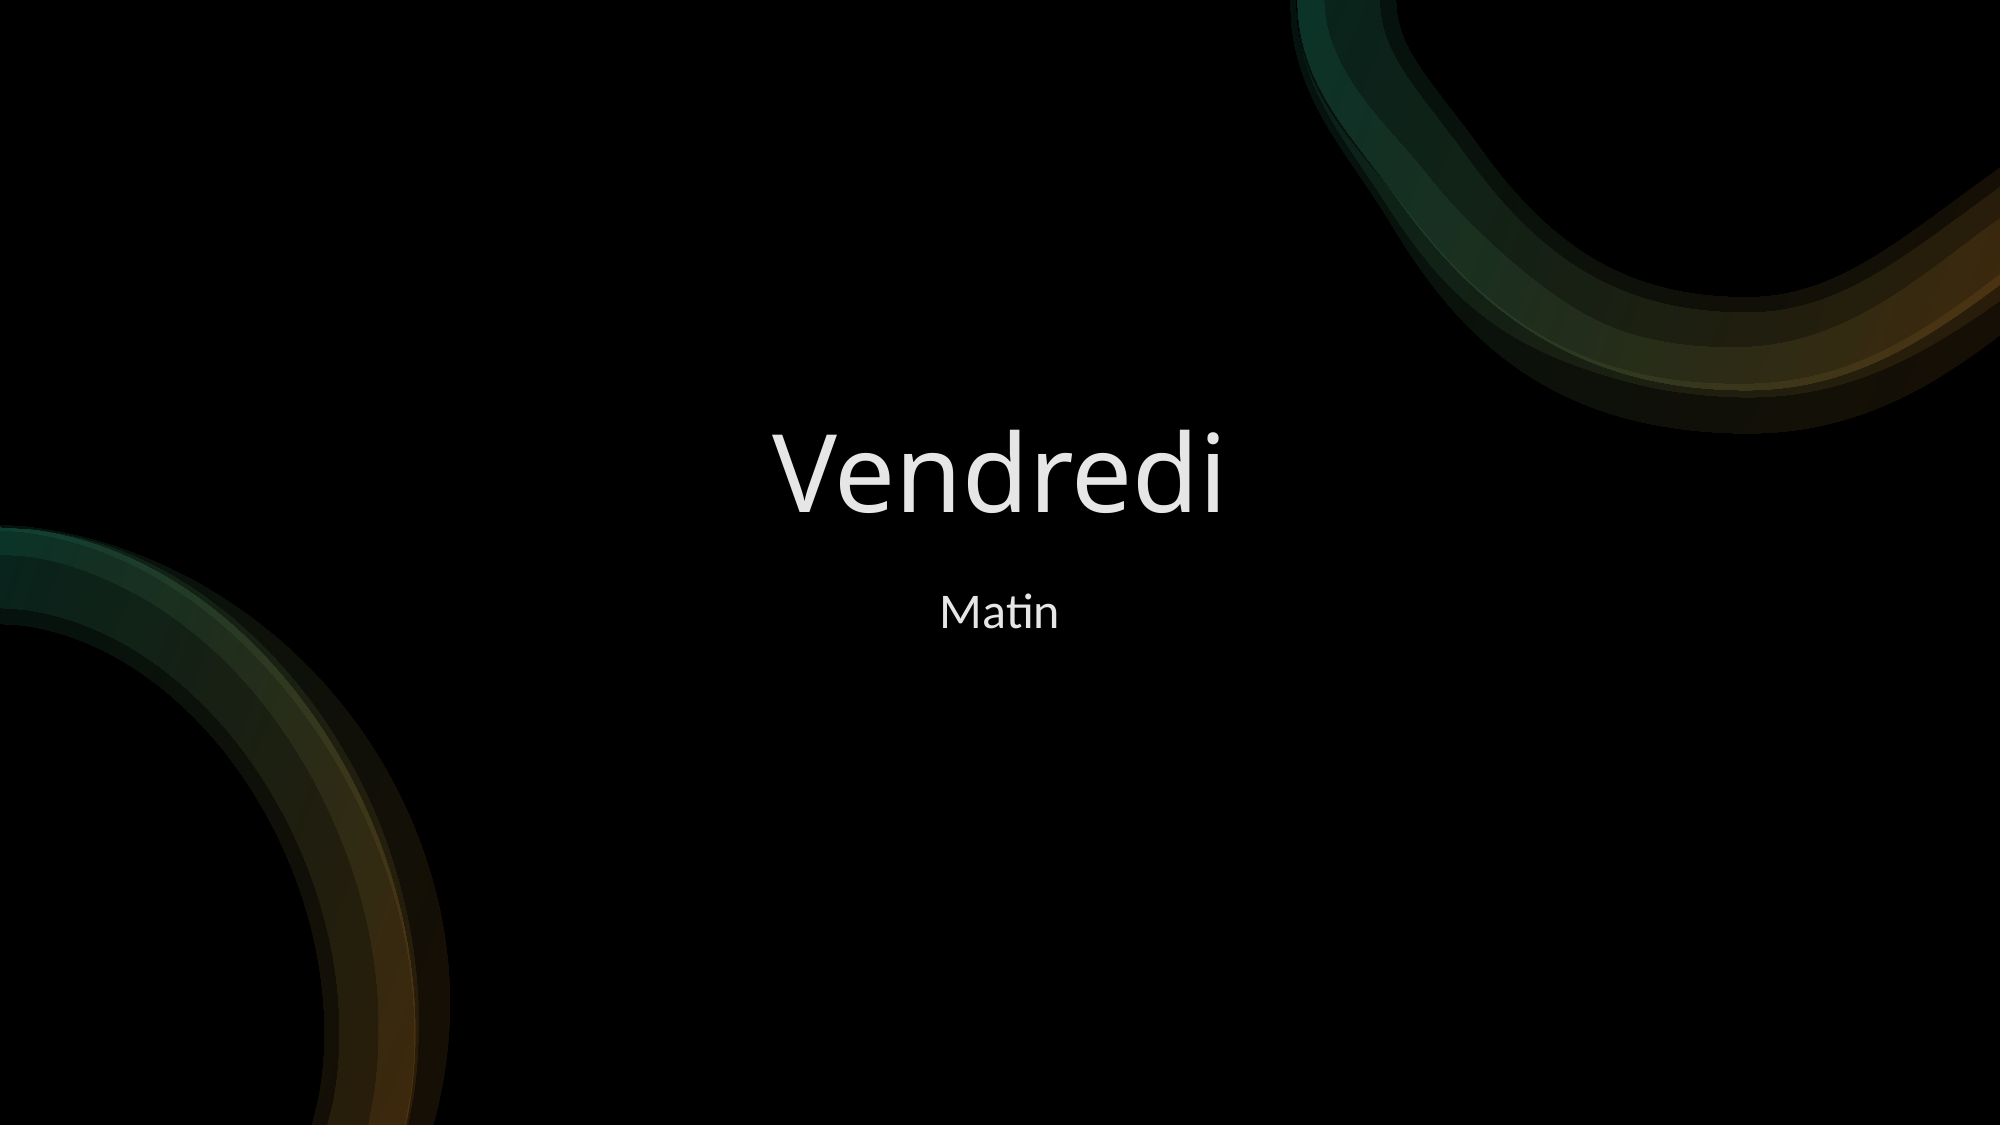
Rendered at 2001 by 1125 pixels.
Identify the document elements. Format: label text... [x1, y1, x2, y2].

title Vendredi [123, 216, 1877, 544]
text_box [1290, 0, 2000, 434]
text_box [0, 0, 2000, 1125]
subtitle Matin [223, 578, 1777, 721]
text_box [0, 600, 525, 1051]
